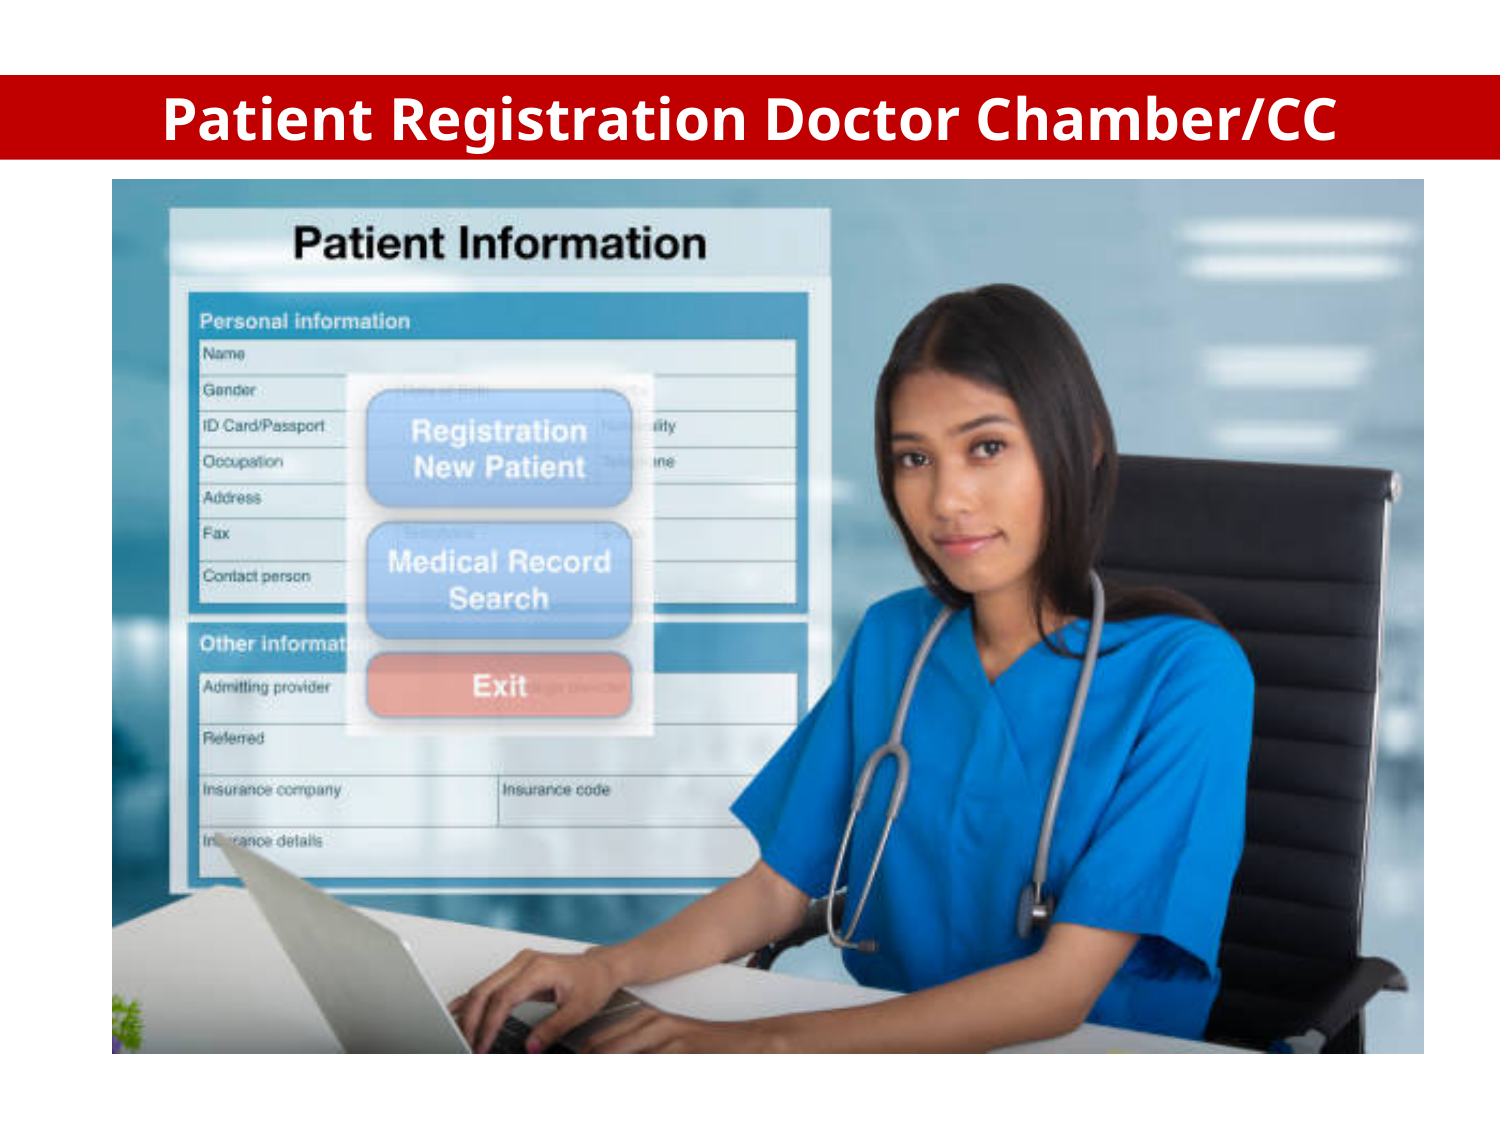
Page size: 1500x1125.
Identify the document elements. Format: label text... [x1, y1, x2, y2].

text_box Patient Registration Doctor Chamber/CC [0, 75, 1500, 160]
picture [112, 179, 1424, 1054]
